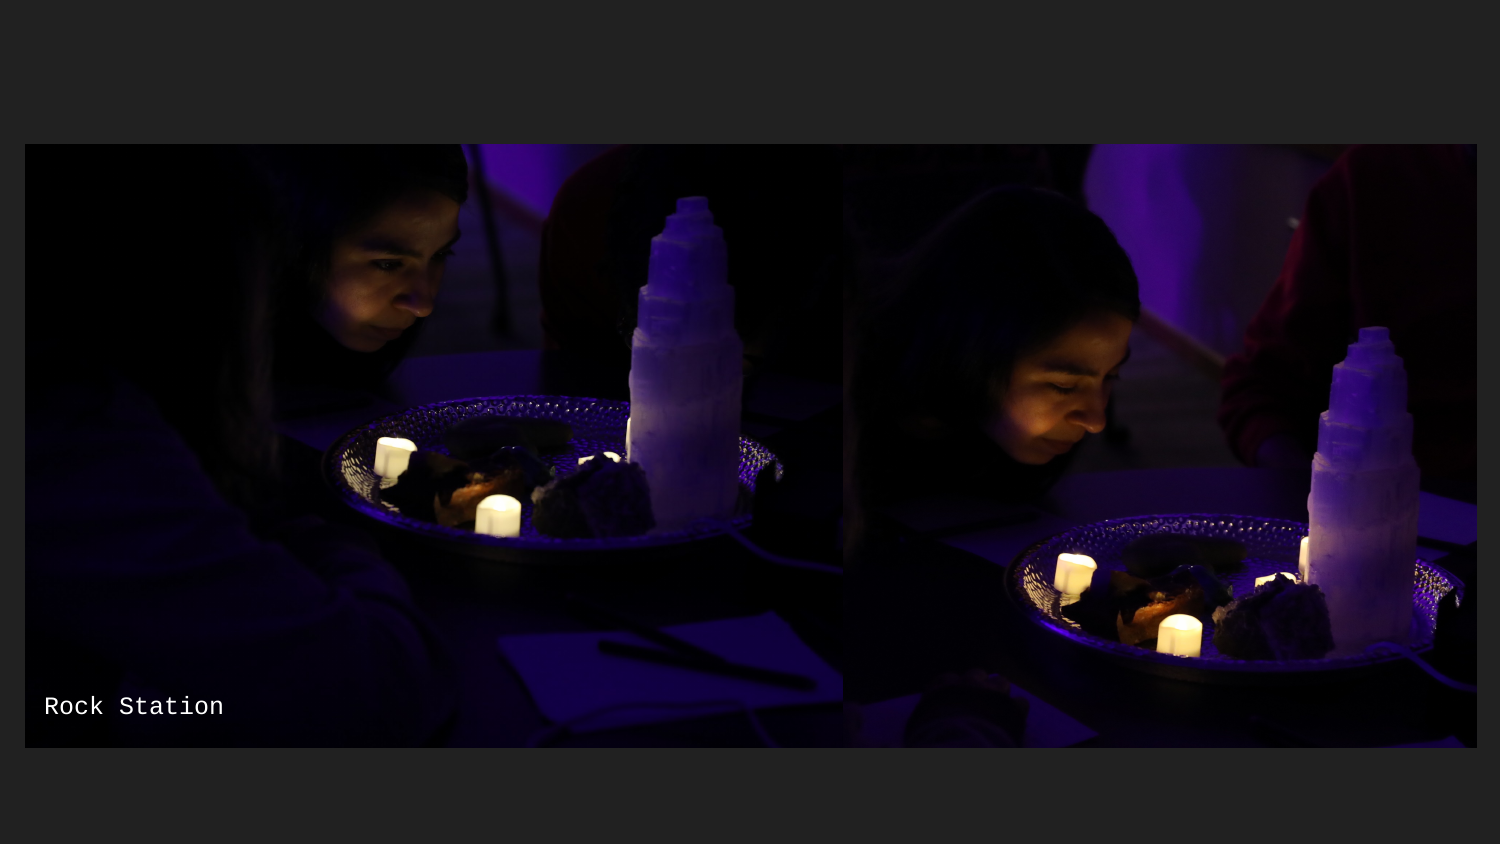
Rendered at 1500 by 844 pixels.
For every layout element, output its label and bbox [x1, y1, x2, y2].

picture [24, 144, 1477, 748]
